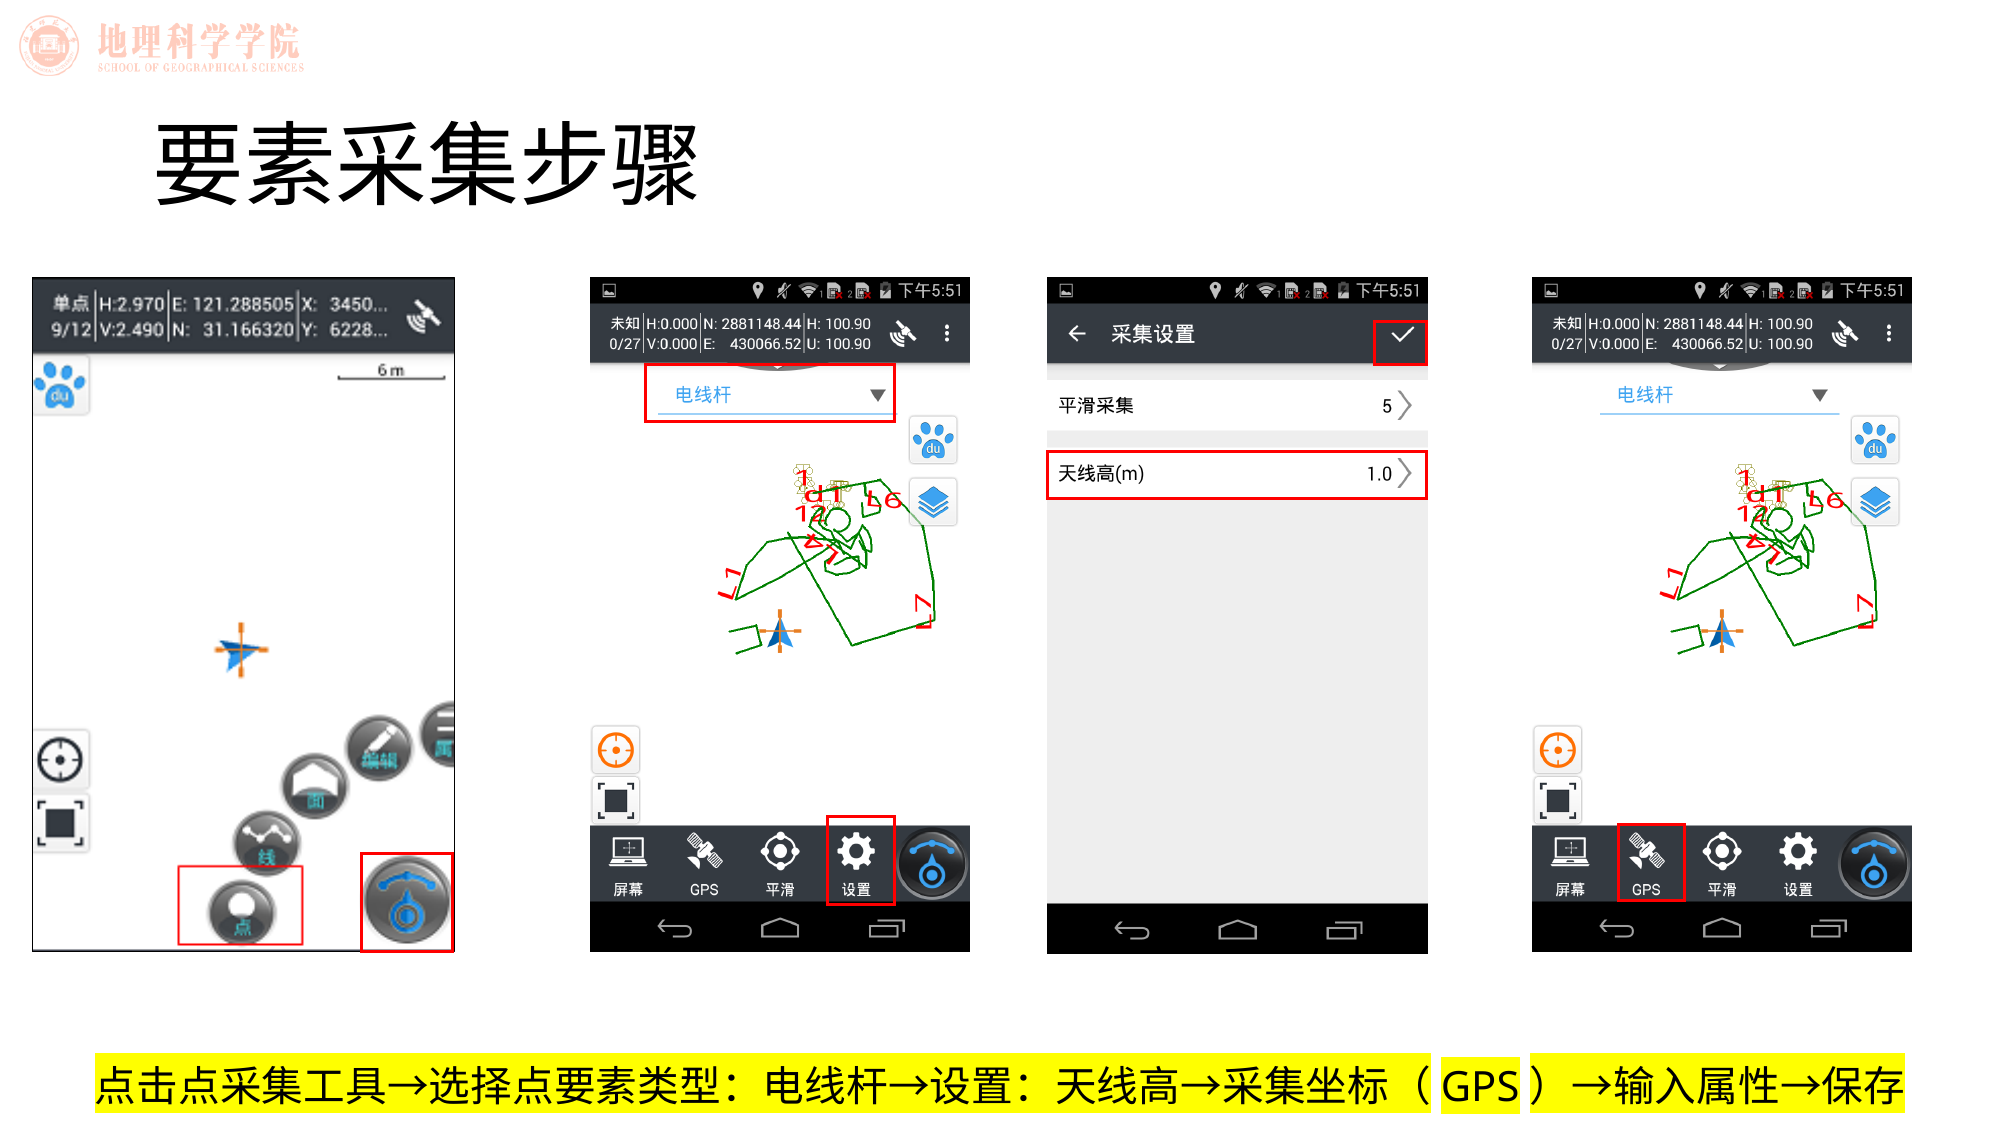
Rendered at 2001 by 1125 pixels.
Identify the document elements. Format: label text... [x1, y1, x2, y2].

picture [1532, 277, 1912, 952]
title 要素采集步骤 [137, 59, 858, 278]
picture [590, 277, 970, 952]
text_box 点击点采集工具→选择点要素类型：电线杆→设置：天线高→采集坐标（GPS）→输入属性→保存 [0, 1052, 2000, 1117]
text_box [1047, 277, 1428, 954]
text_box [31, 277, 454, 952]
